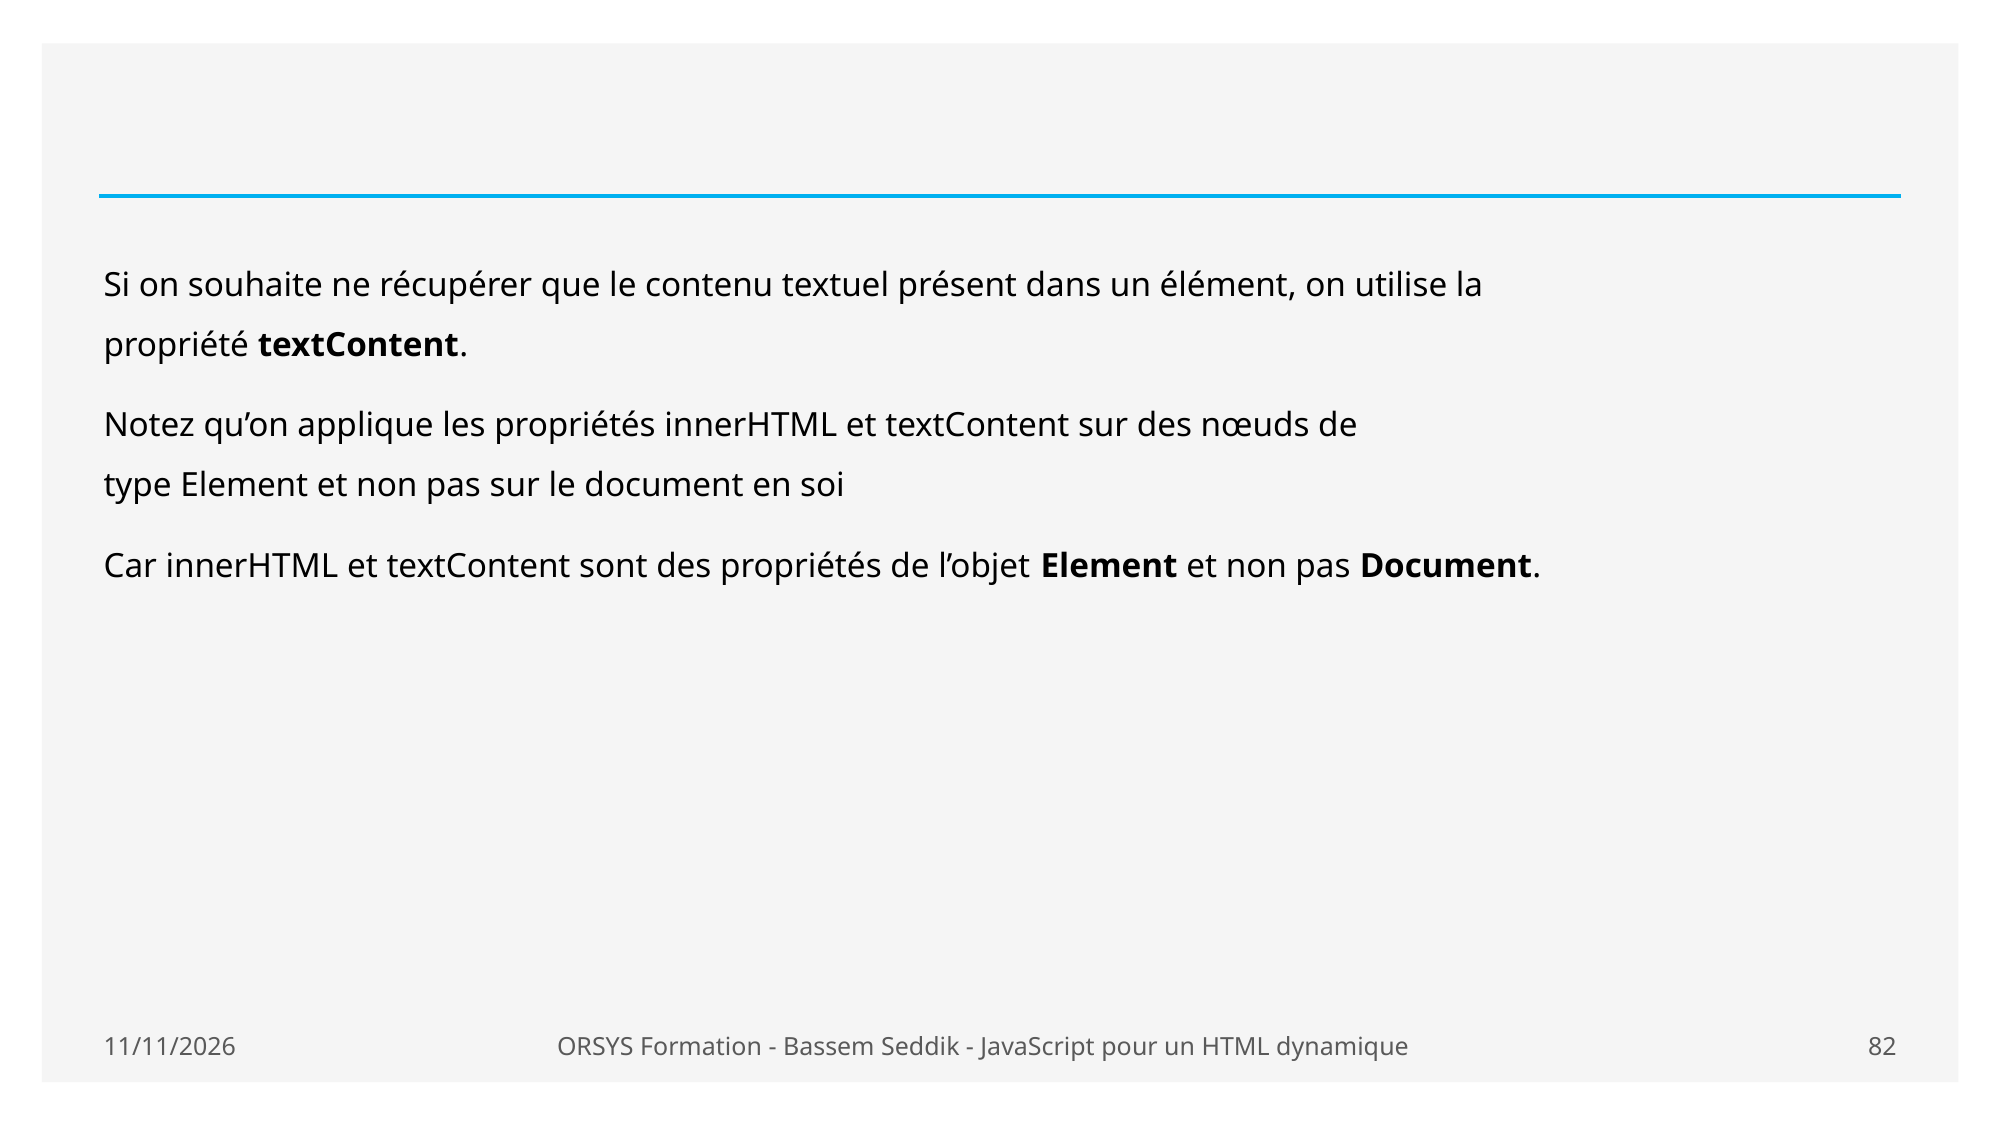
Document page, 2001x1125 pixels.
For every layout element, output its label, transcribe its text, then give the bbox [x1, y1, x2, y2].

list Si on souhaite ne récupérer que le contenu textuel présent dans un élément, on utilise la propriété textContent. Notez qu’on applique les propriétés innerHTML et textContent sur des nœuds de type Element et non pas sur le document en soi Car innerHTML et textContent sont des propriétés de l’objet Element et non pas Document. [88, 235, 1627, 982]
slide_number 82 [1626, 1017, 1912, 1078]
footer ORSYS Formation - Bassem Seddik - JavaScript pour un HTML dynamique [340, 1017, 1626, 1078]
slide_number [88, 1017, 340, 1078]
